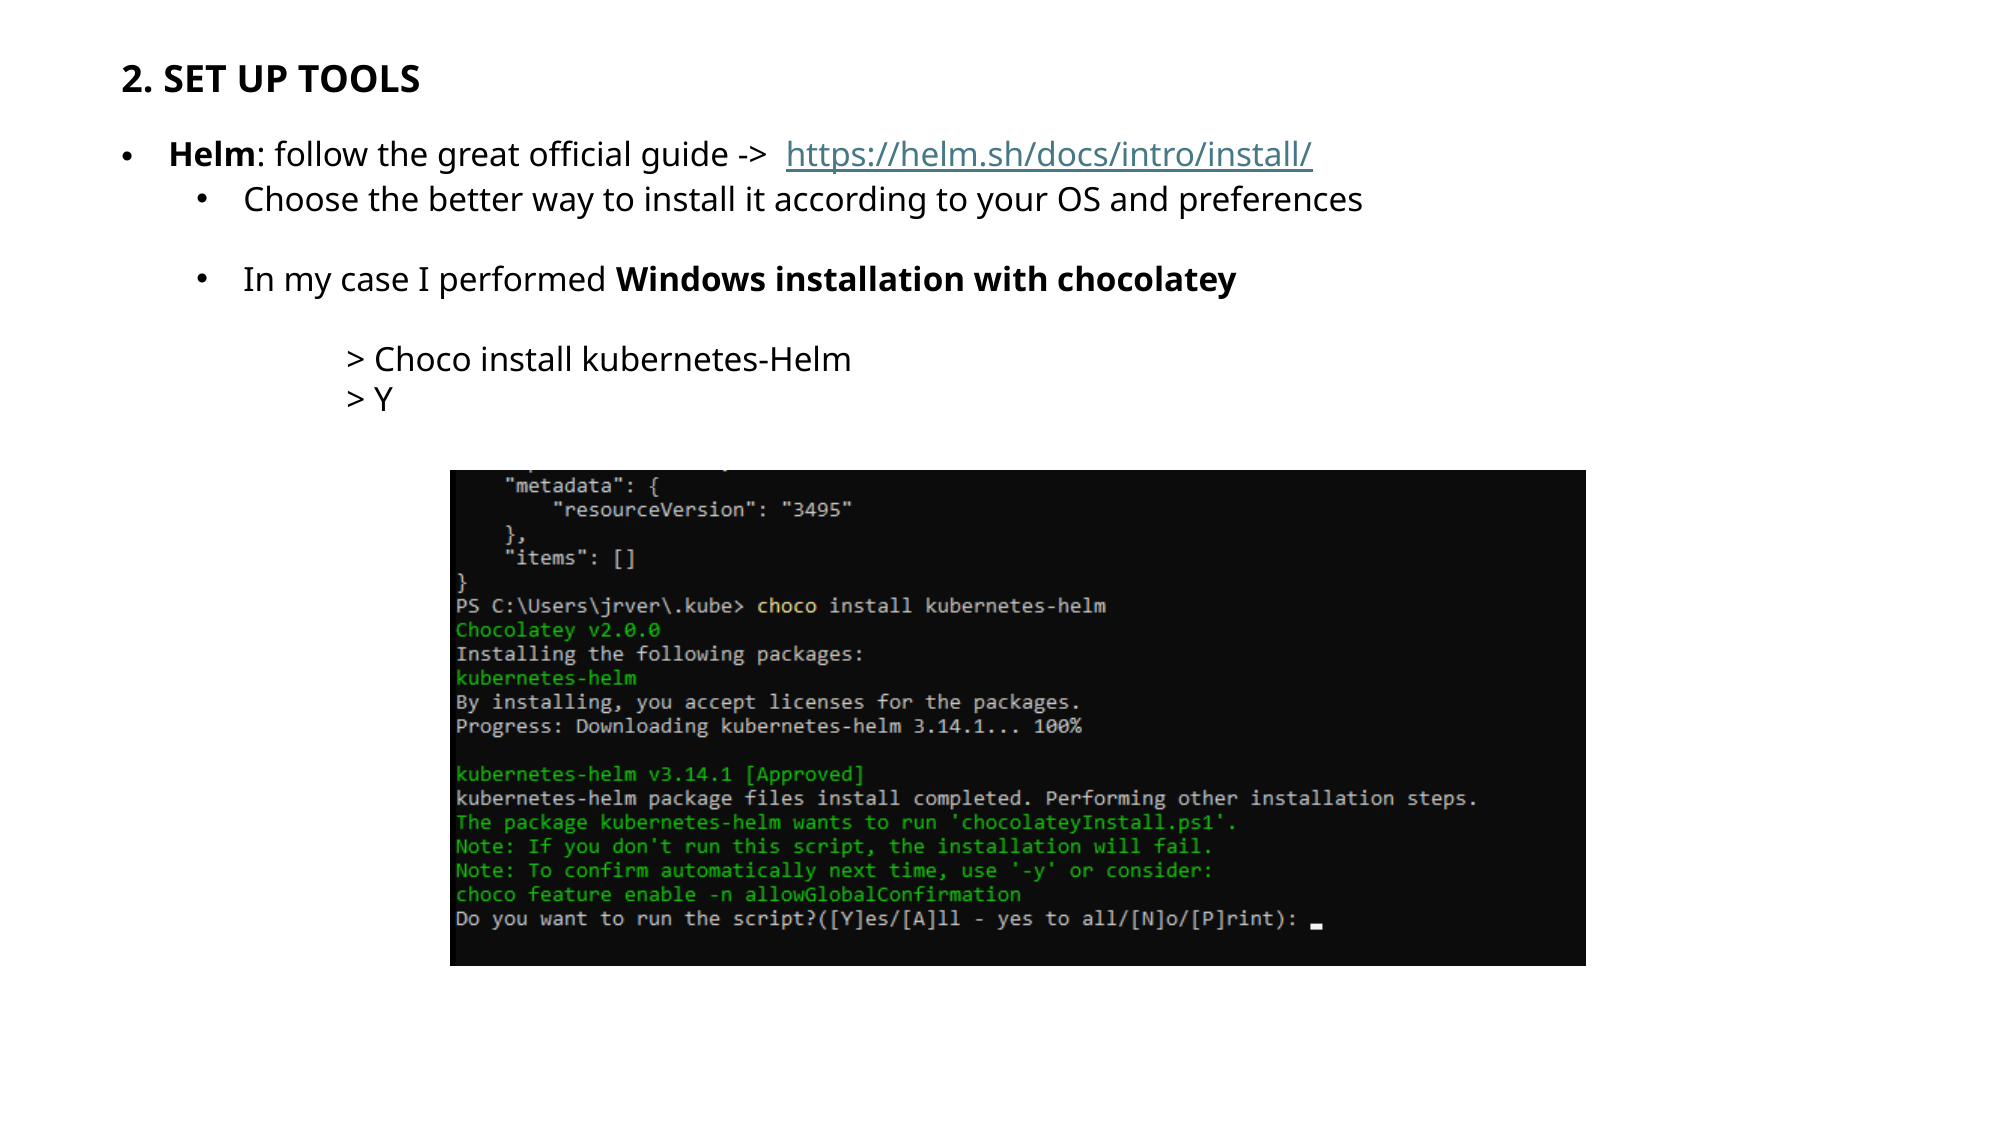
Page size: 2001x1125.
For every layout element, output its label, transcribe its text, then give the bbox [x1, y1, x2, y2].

picture [450, 469, 1586, 967]
text_box 2. SET UP TOOLS [106, 48, 681, 108]
text_box Helm: follow the great official guide -> https://helm.sh/docs/intro/install/ Choose the better way to install it according to your OS and preferences In my case I performed Windows installation with chocolatey > Choco install kubernetes-Helm > Y [106, 125, 1539, 506]
